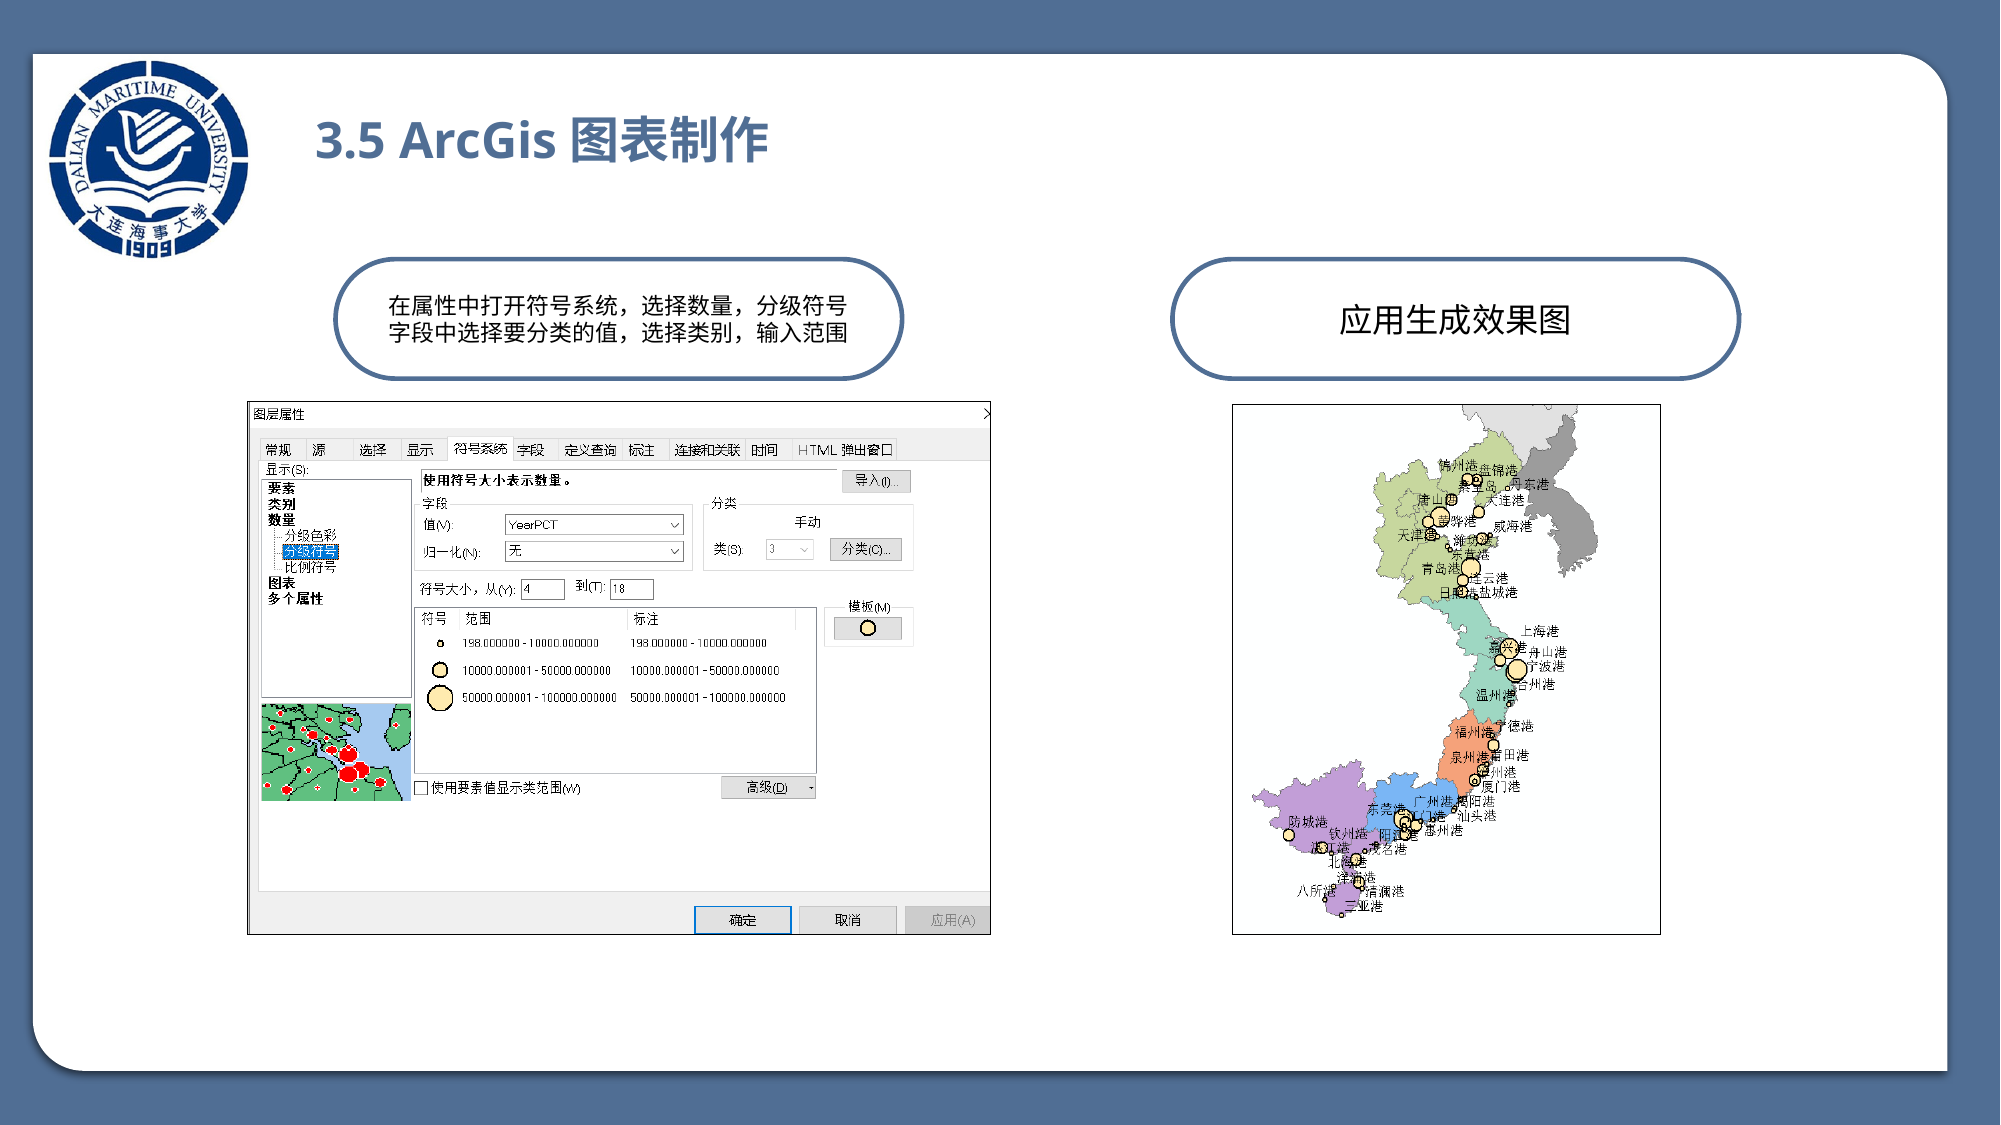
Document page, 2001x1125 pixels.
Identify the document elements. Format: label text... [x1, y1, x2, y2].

text_box [32, 54, 1948, 1071]
text_box 3.5 ArcGis图表制作 [300, 101, 1150, 177]
picture [1231, 404, 1661, 935]
picture [247, 401, 991, 935]
text_box 在属性中打开符号系统，选择数量，分级符号 字段中选择要分类的值，选择类别，输入范围 [334, 258, 904, 380]
picture [42, 54, 254, 266]
text_box 应用生成效果图 [1171, 258, 1741, 380]
